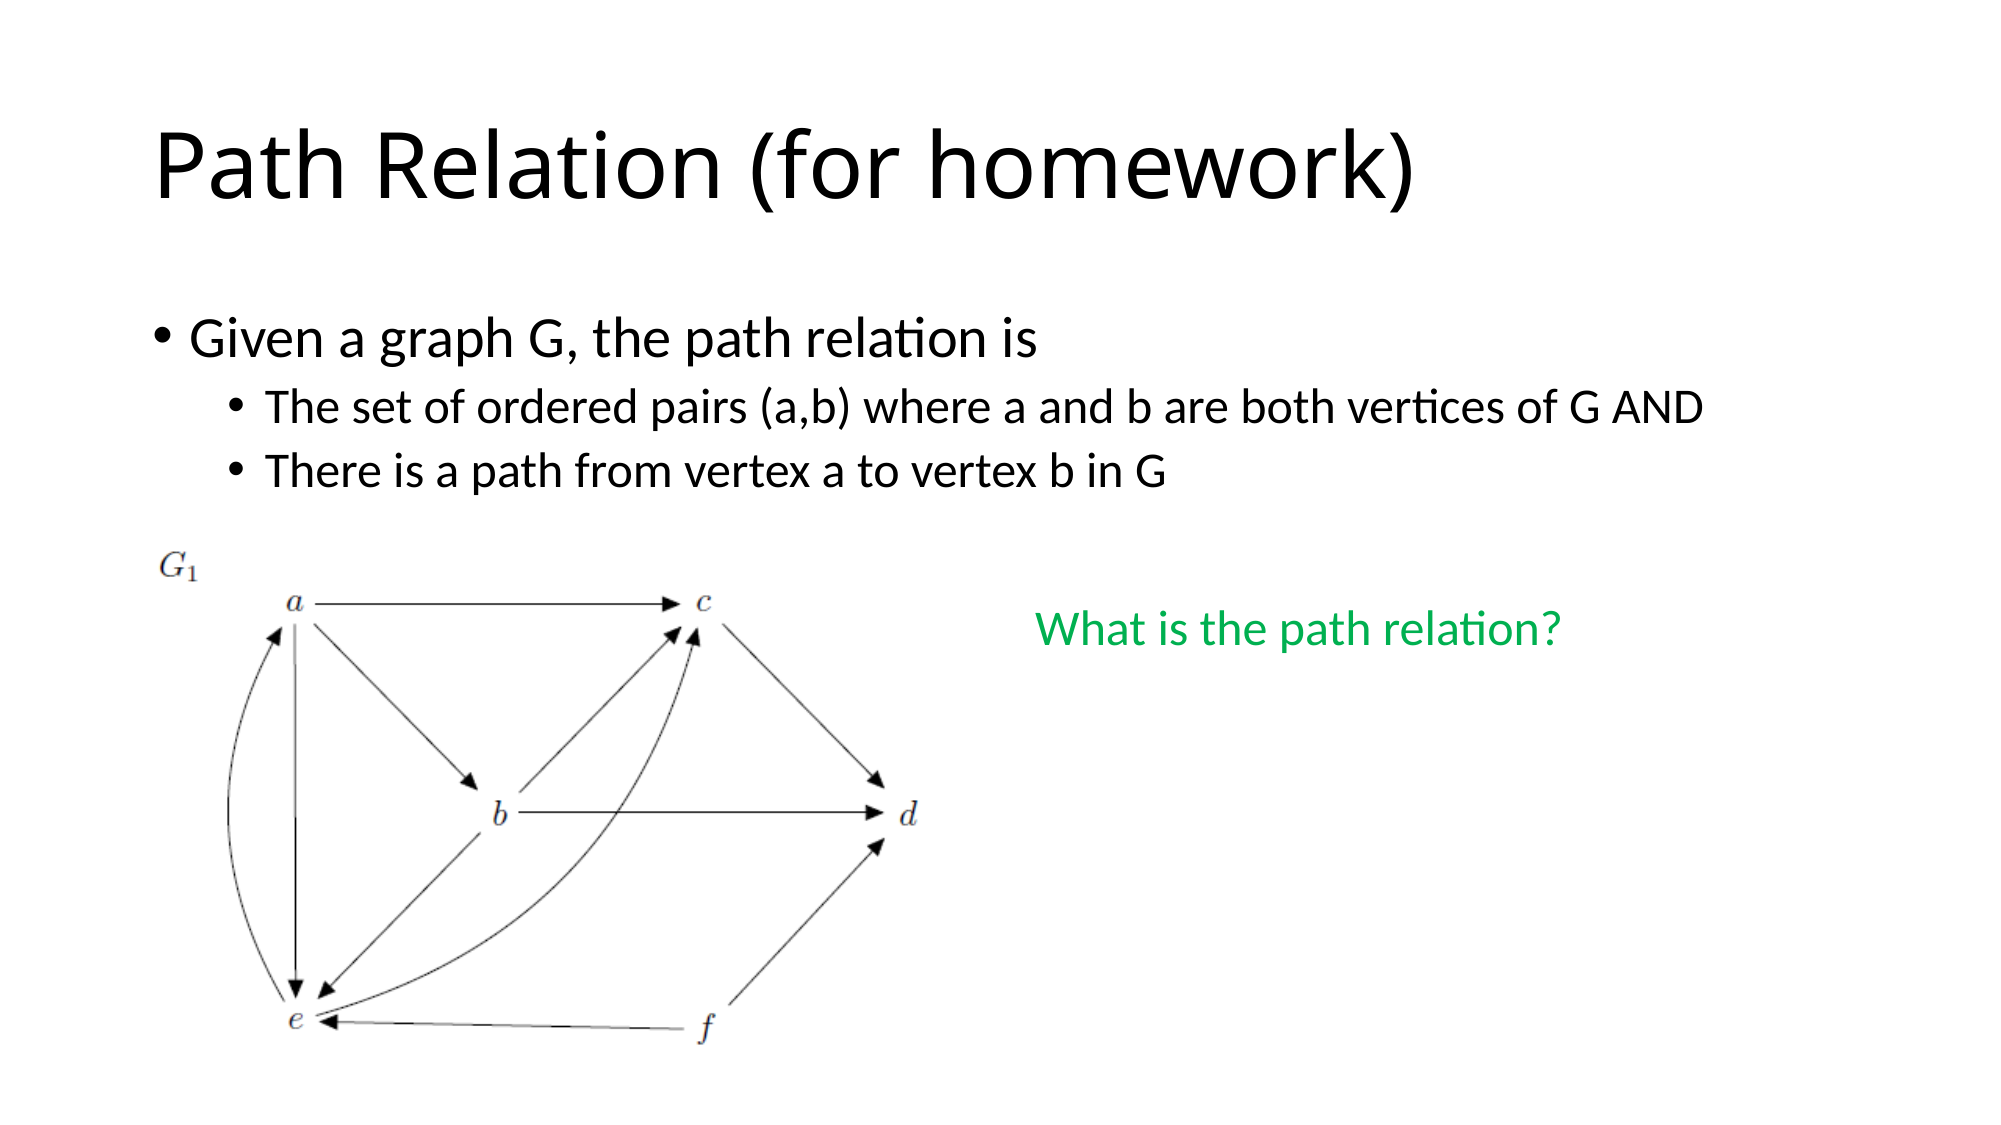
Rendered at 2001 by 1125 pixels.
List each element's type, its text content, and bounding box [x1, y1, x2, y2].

title Path Relation (for homework) [137, 59, 1863, 278]
picture [137, 530, 938, 1063]
text_box What is the path relation? [1020, 588, 1916, 663]
list Given a graph G, the path relation is The set of ordered pairs (a,b) where a and b are both vertices of G AND There is a path from vertex a to vertex b in G [137, 299, 1863, 1014]
